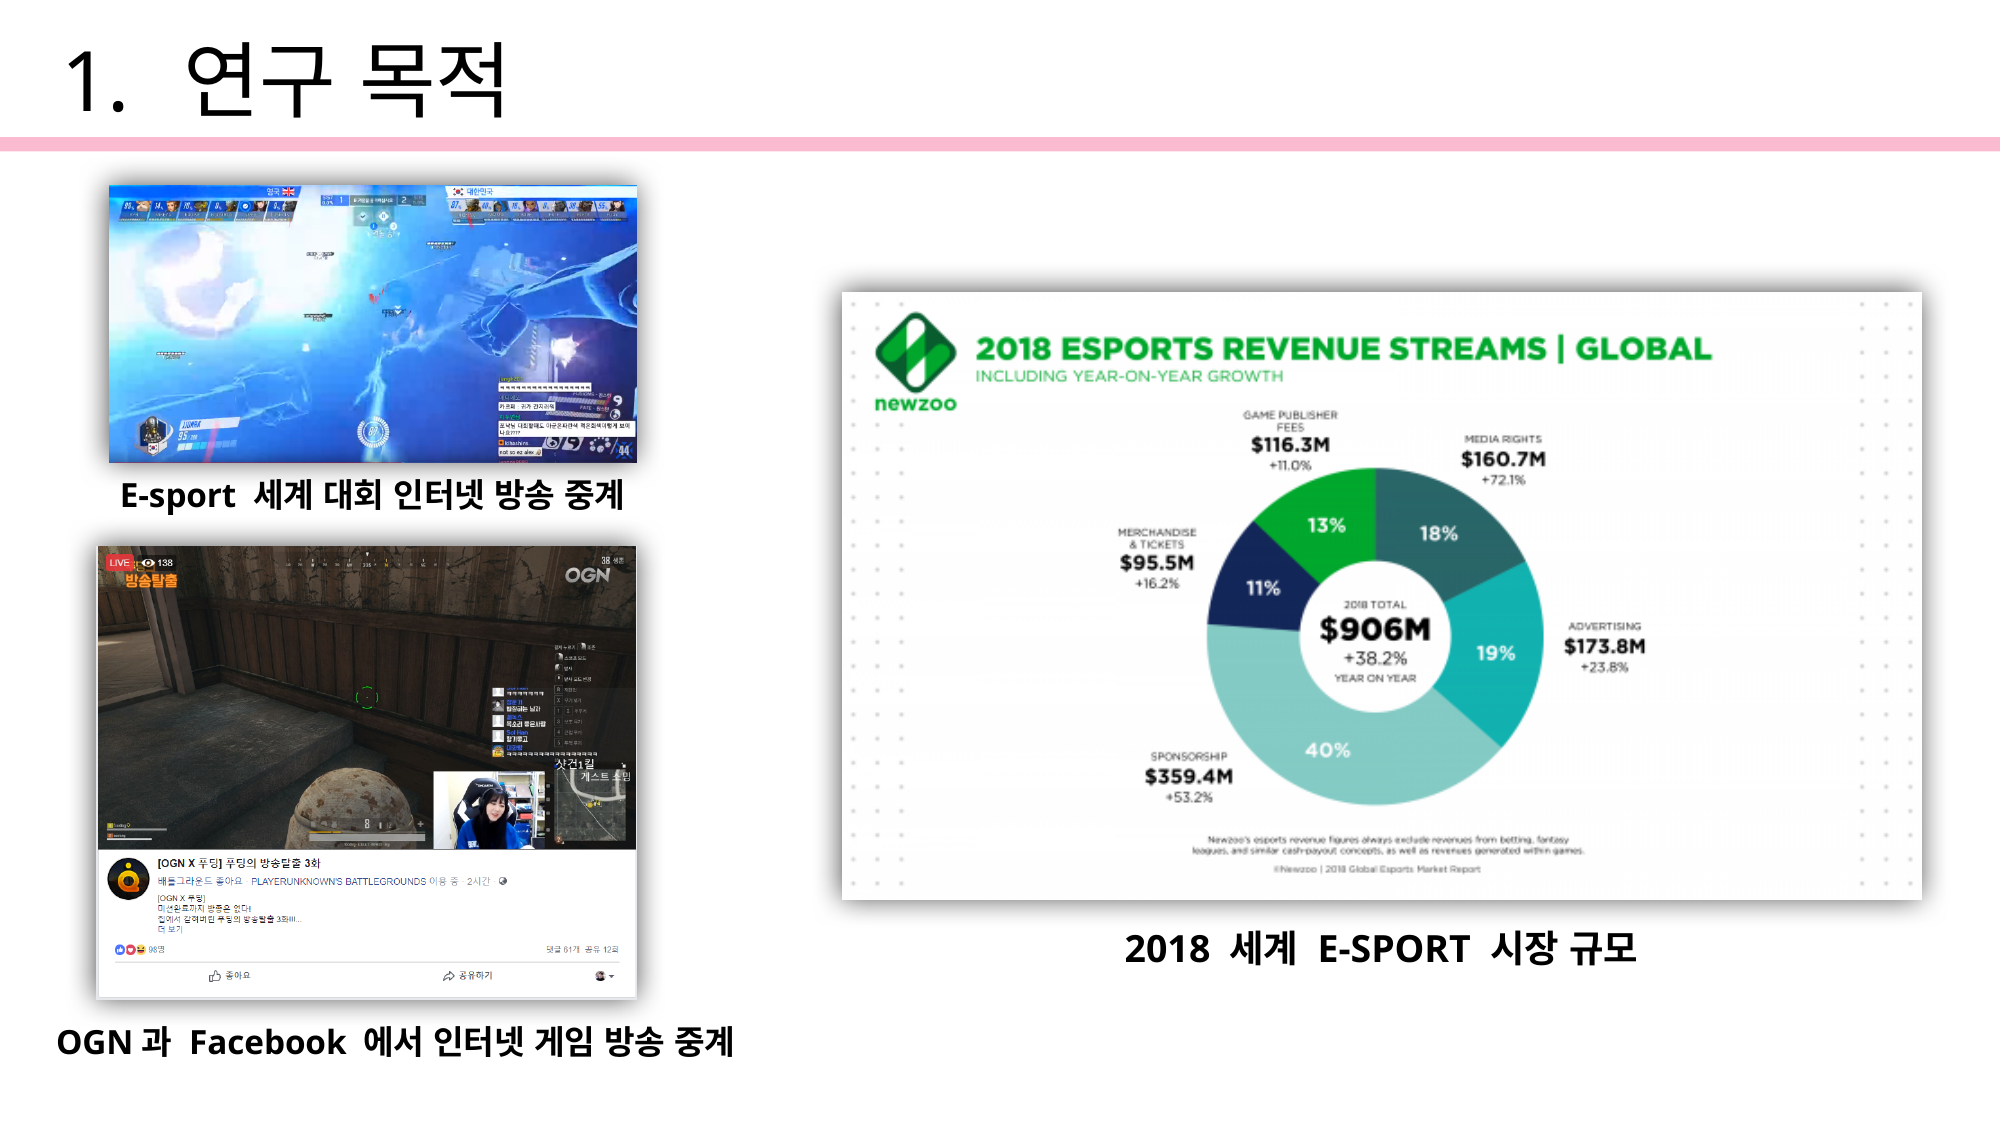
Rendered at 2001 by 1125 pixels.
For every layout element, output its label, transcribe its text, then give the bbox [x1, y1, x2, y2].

text_box 연구 목적 [46, 21, 528, 136]
text_box OGN과 Facebook 에서 인터넷 게임 방송 중계 [41, 1014, 751, 1069]
text_box [0, 137, 2000, 152]
picture [842, 292, 1922, 900]
picture [109, 185, 637, 463]
picture [96, 546, 637, 1000]
text_box 2018 세계 E-SPORT 시장 규모 [1109, 922, 1654, 978]
text_box E-sport 세계 대회 인터넷 방송 중계 [104, 466, 641, 522]
